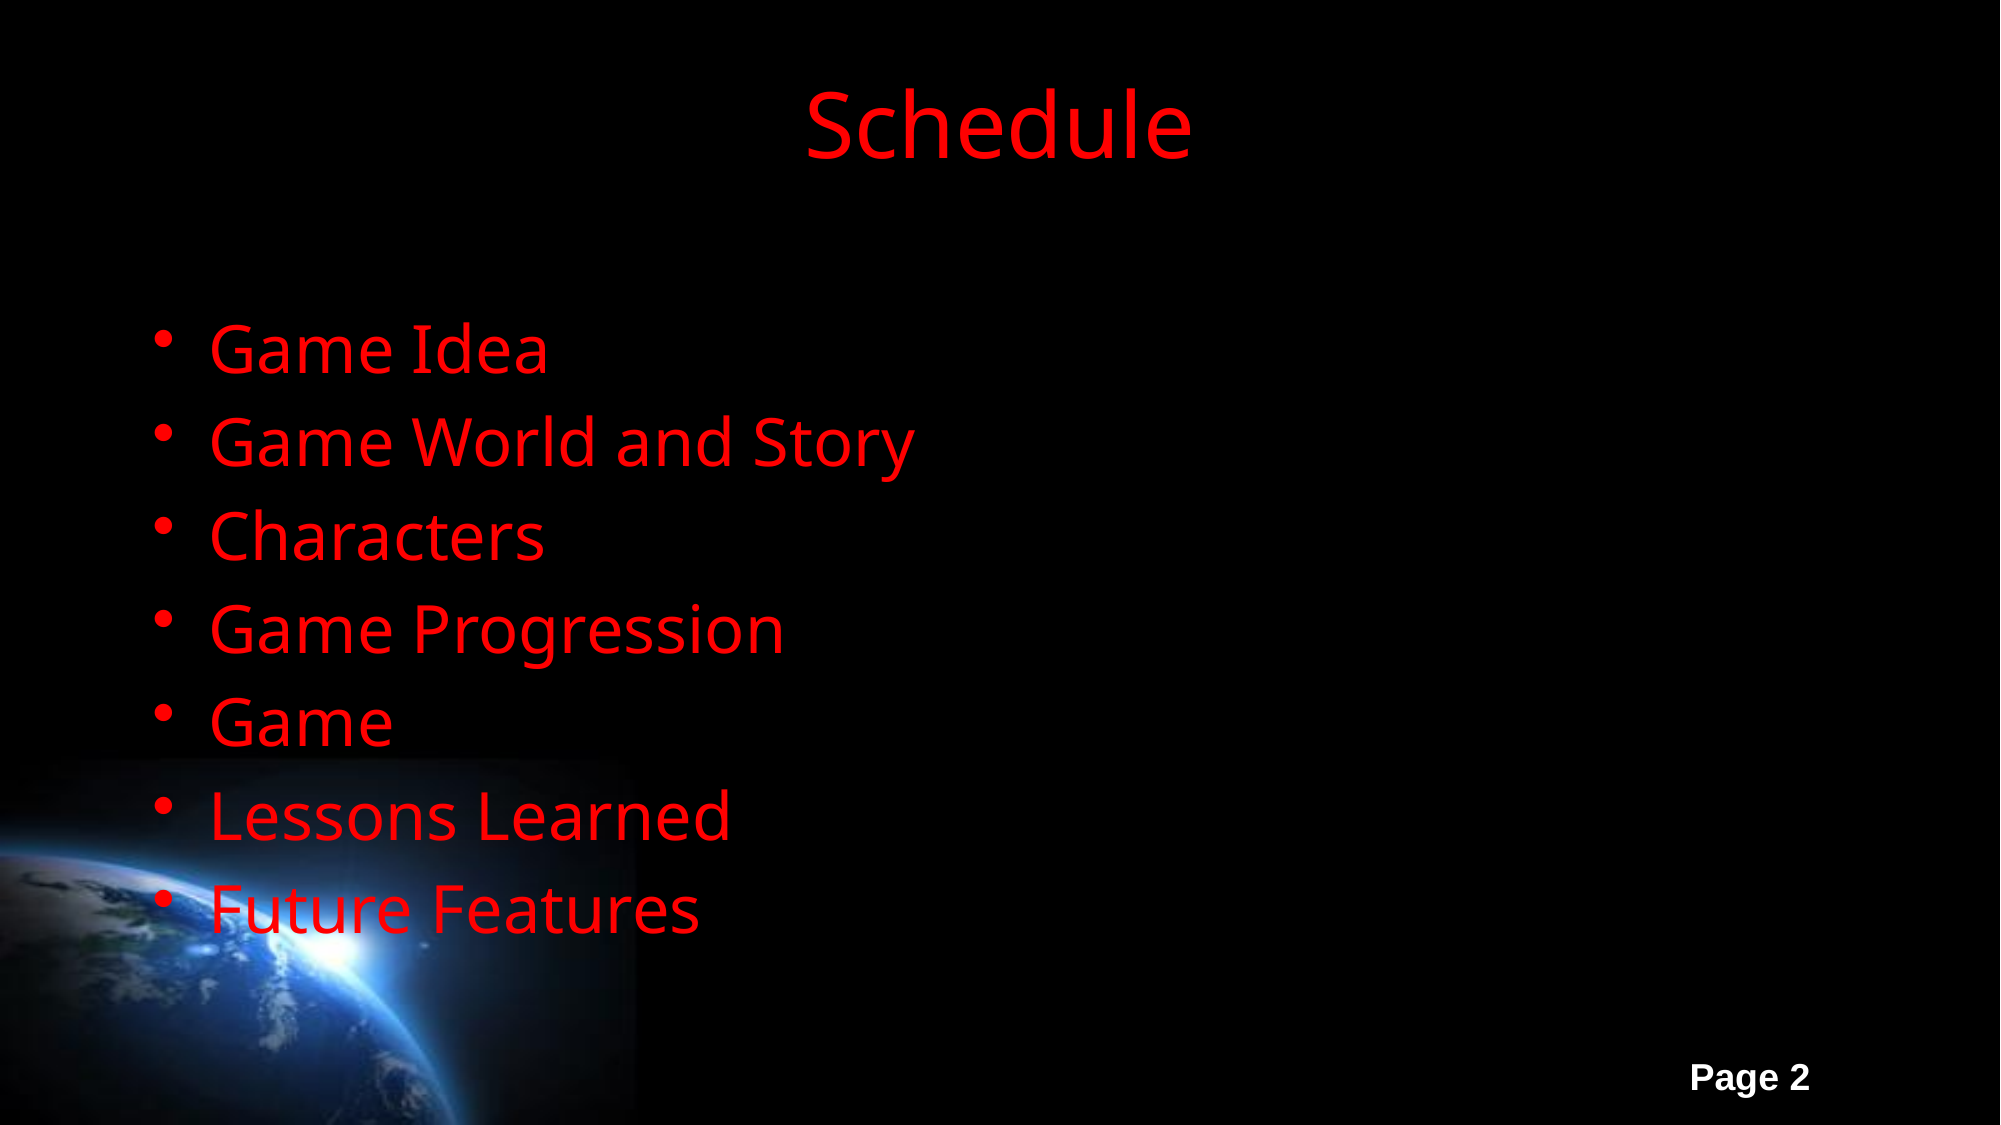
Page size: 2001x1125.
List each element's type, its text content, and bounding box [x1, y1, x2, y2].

picture [0, 0, 2000, 1125]
title Schedule [137, 59, 1863, 278]
list Game Idea Game World and Story Characters Game Progression Game Lessons Learned Future Features [137, 299, 1863, 1014]
